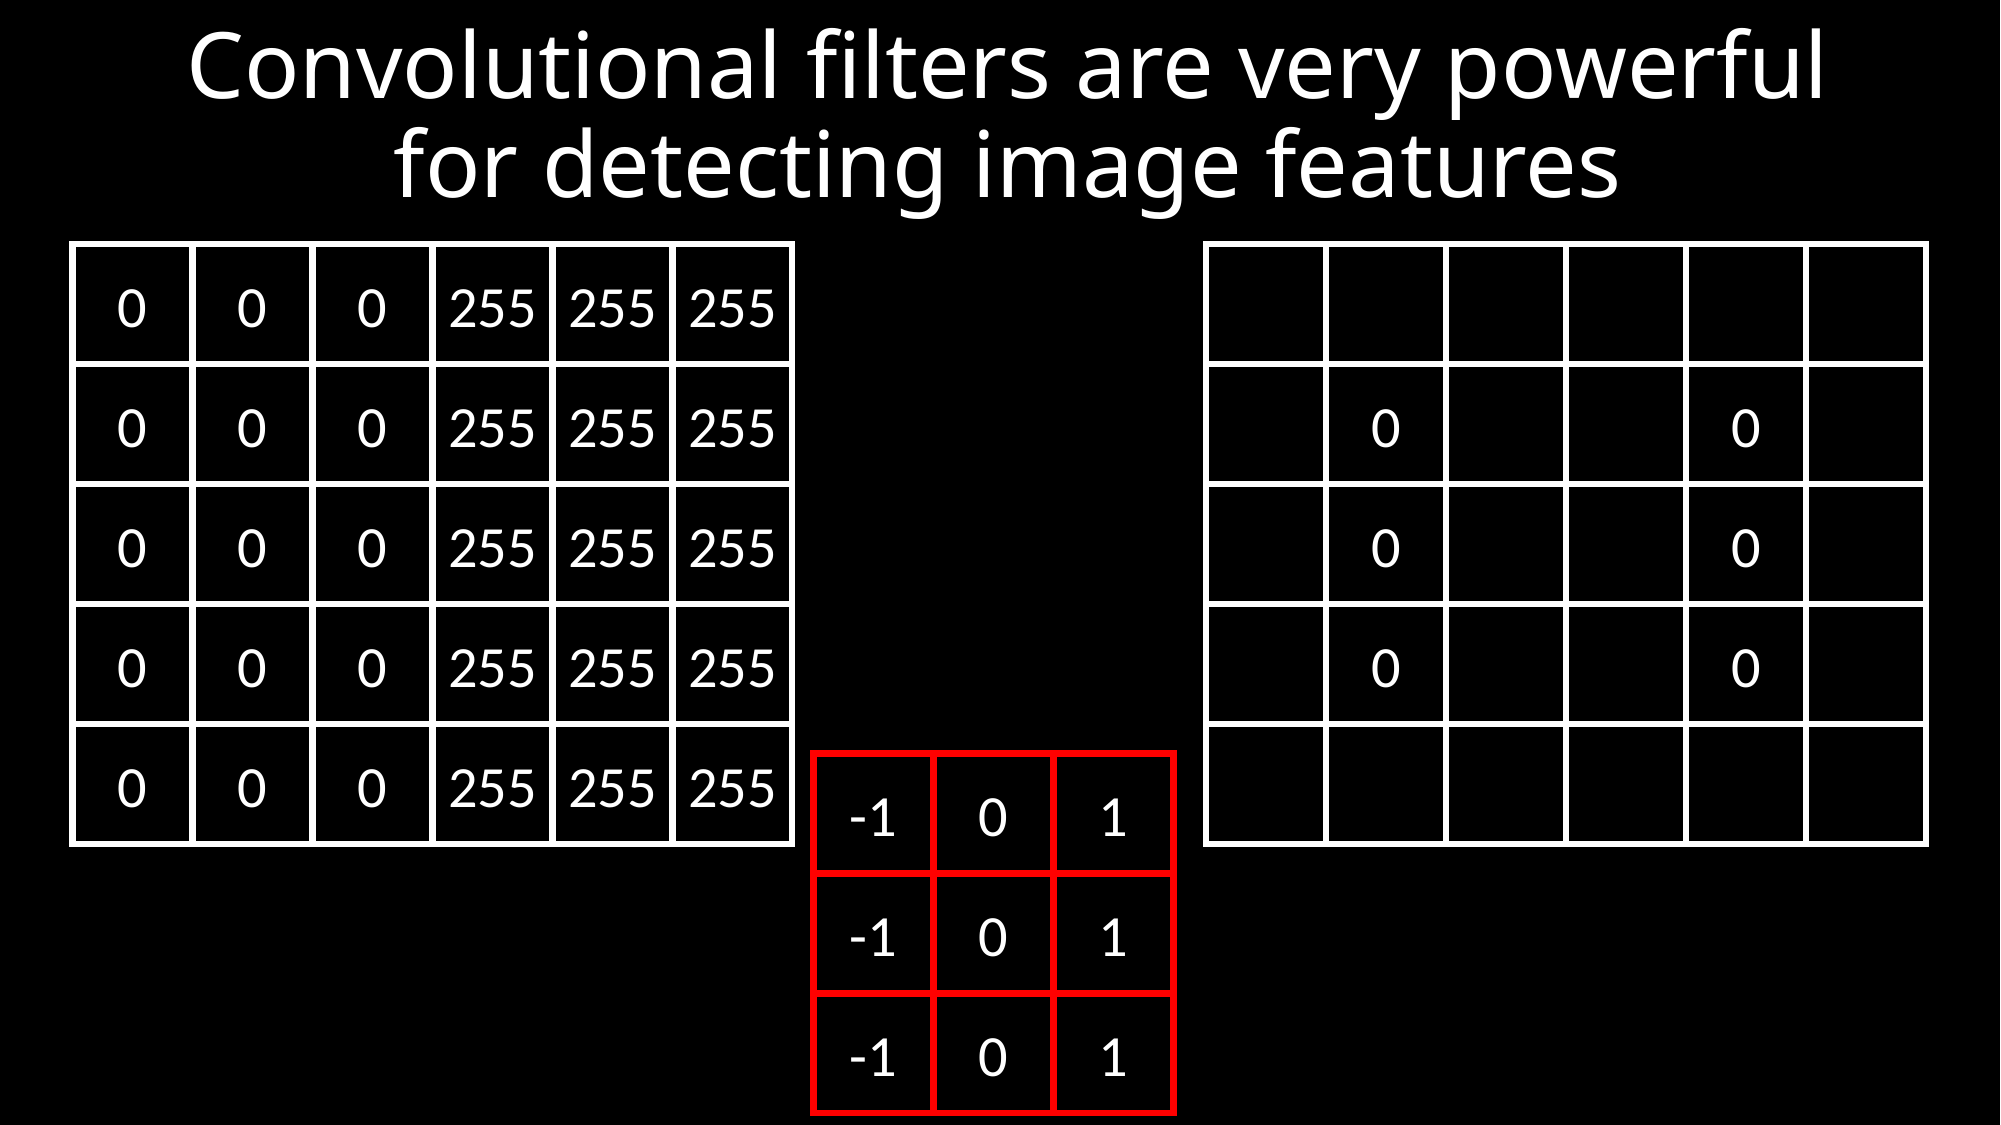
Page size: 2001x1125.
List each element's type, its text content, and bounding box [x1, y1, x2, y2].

text_box Convolutional filters are very powerful for detecting image features [145, 9, 1871, 227]
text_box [813, 753, 1174, 1114]
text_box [1206, 244, 1927, 845]
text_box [72, 244, 793, 845]
